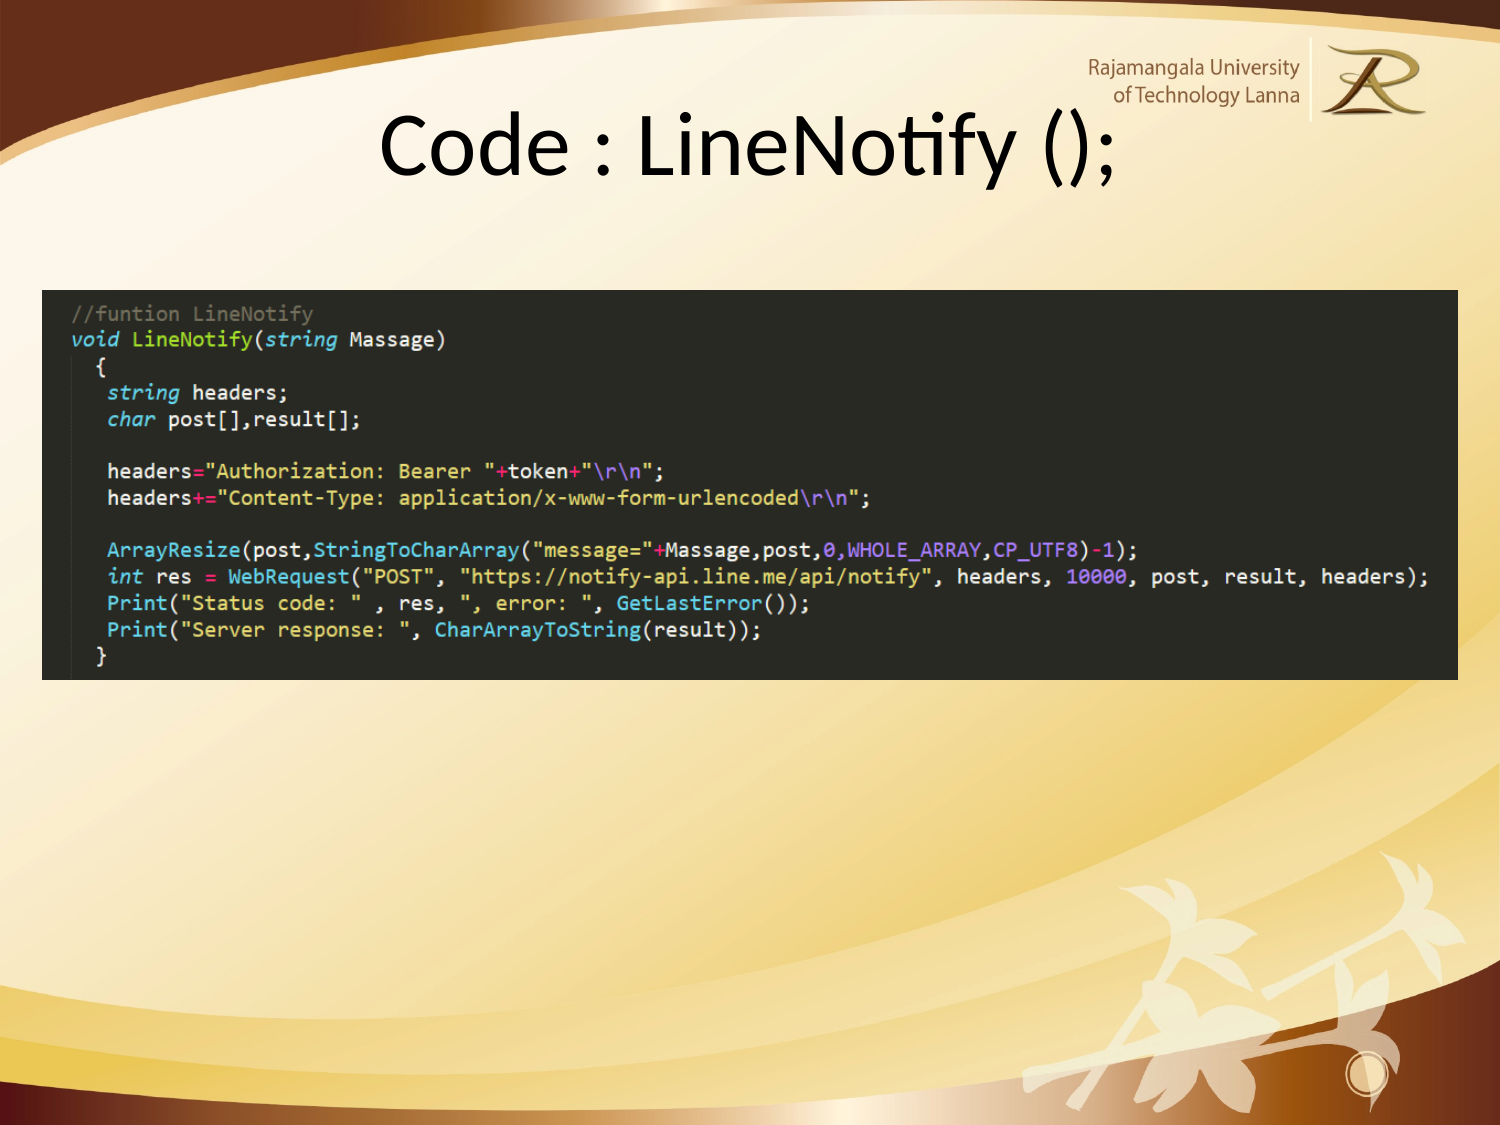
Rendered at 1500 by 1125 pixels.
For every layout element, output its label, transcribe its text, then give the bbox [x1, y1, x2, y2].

picture [0, 0, 1500, 1125]
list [41, 290, 1458, 680]
slide_number [1074, 1042, 1425, 1103]
title Code : LineNotify (); [75, 45, 1425, 233]
